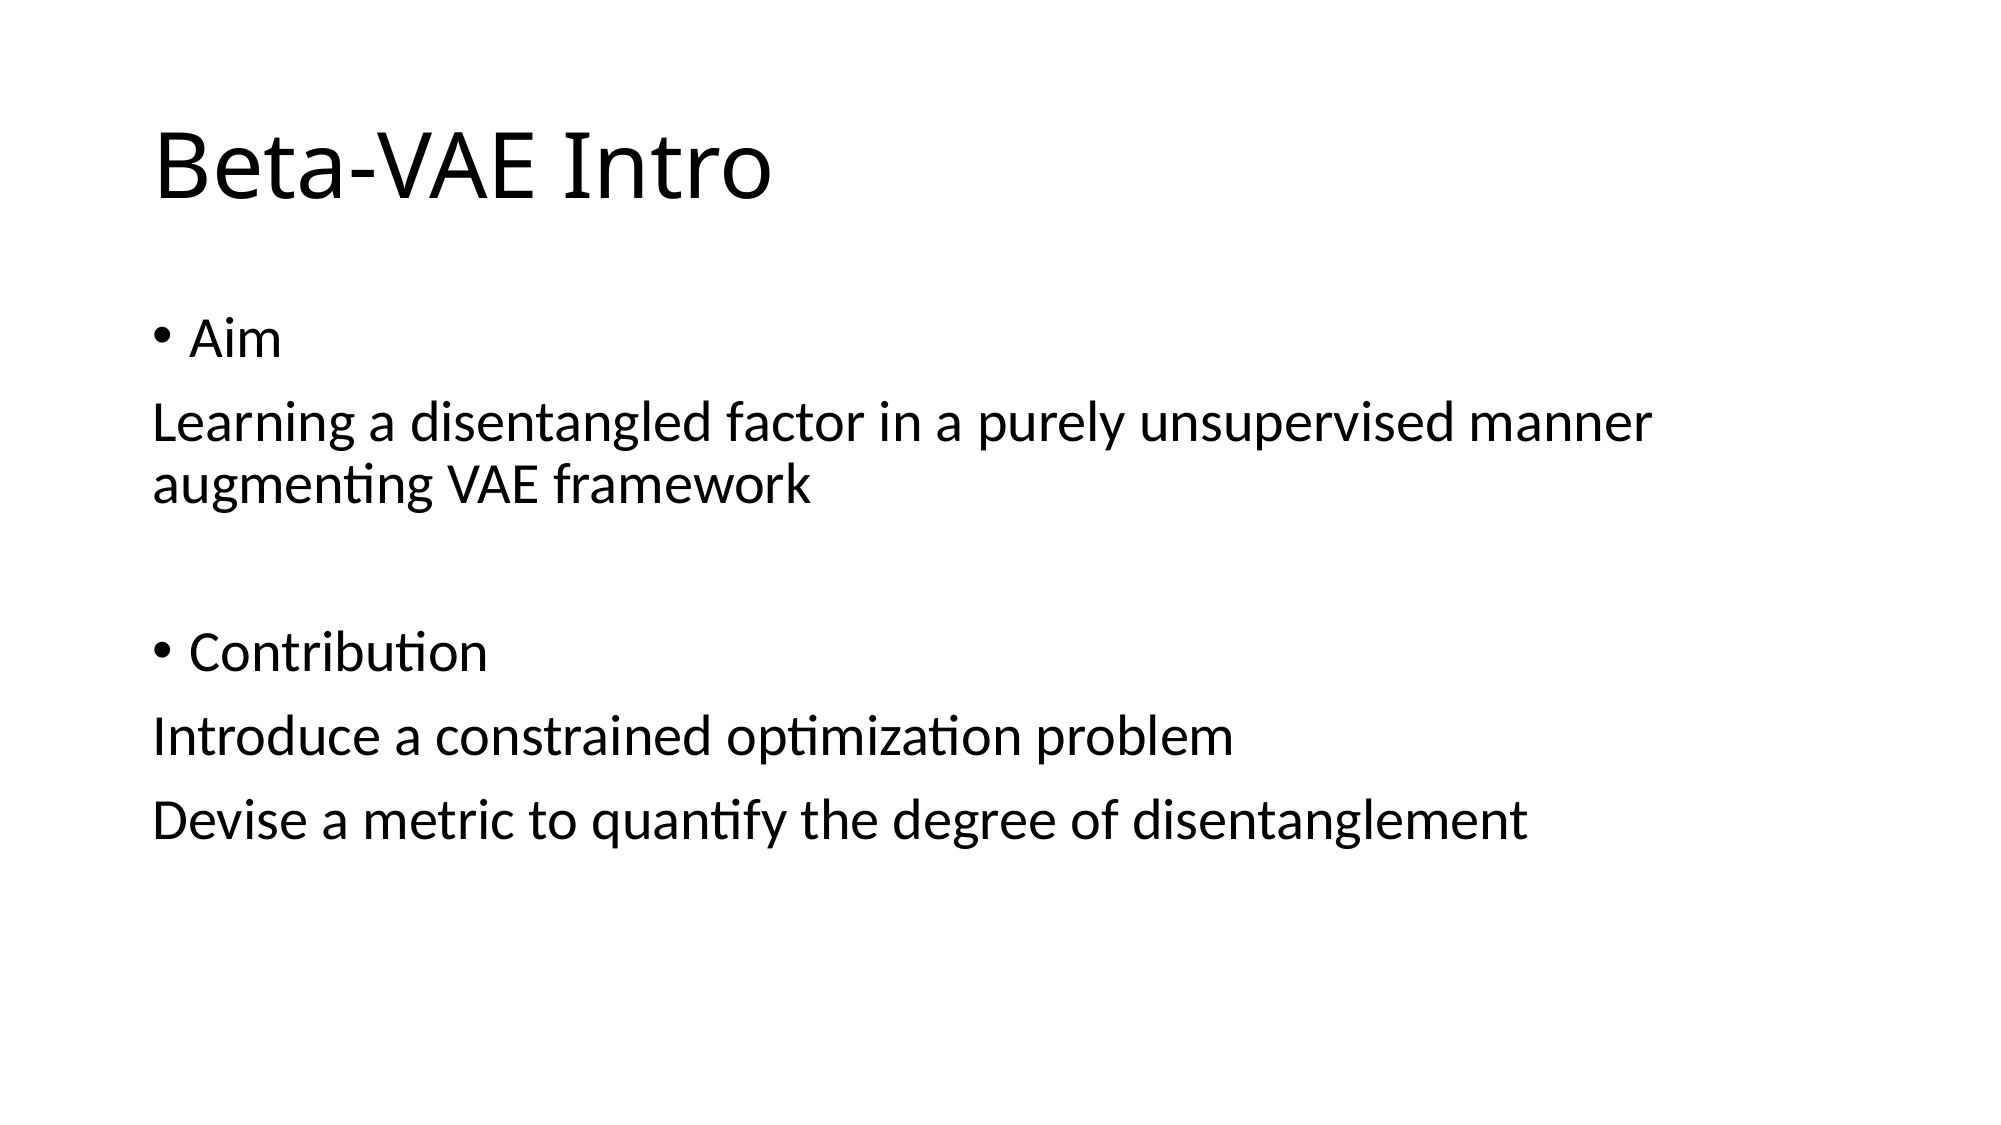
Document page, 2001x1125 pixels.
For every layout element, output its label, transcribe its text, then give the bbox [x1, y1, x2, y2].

list Aim Learning a disentangled factor in a purely unsupervised manner augmenting VAE framework Contribution Introduce a constrained optimization problem Devise a metric to quantify the degree of disentanglement [137, 299, 1863, 1014]
title Beta-VAE Intro [137, 59, 1863, 278]
